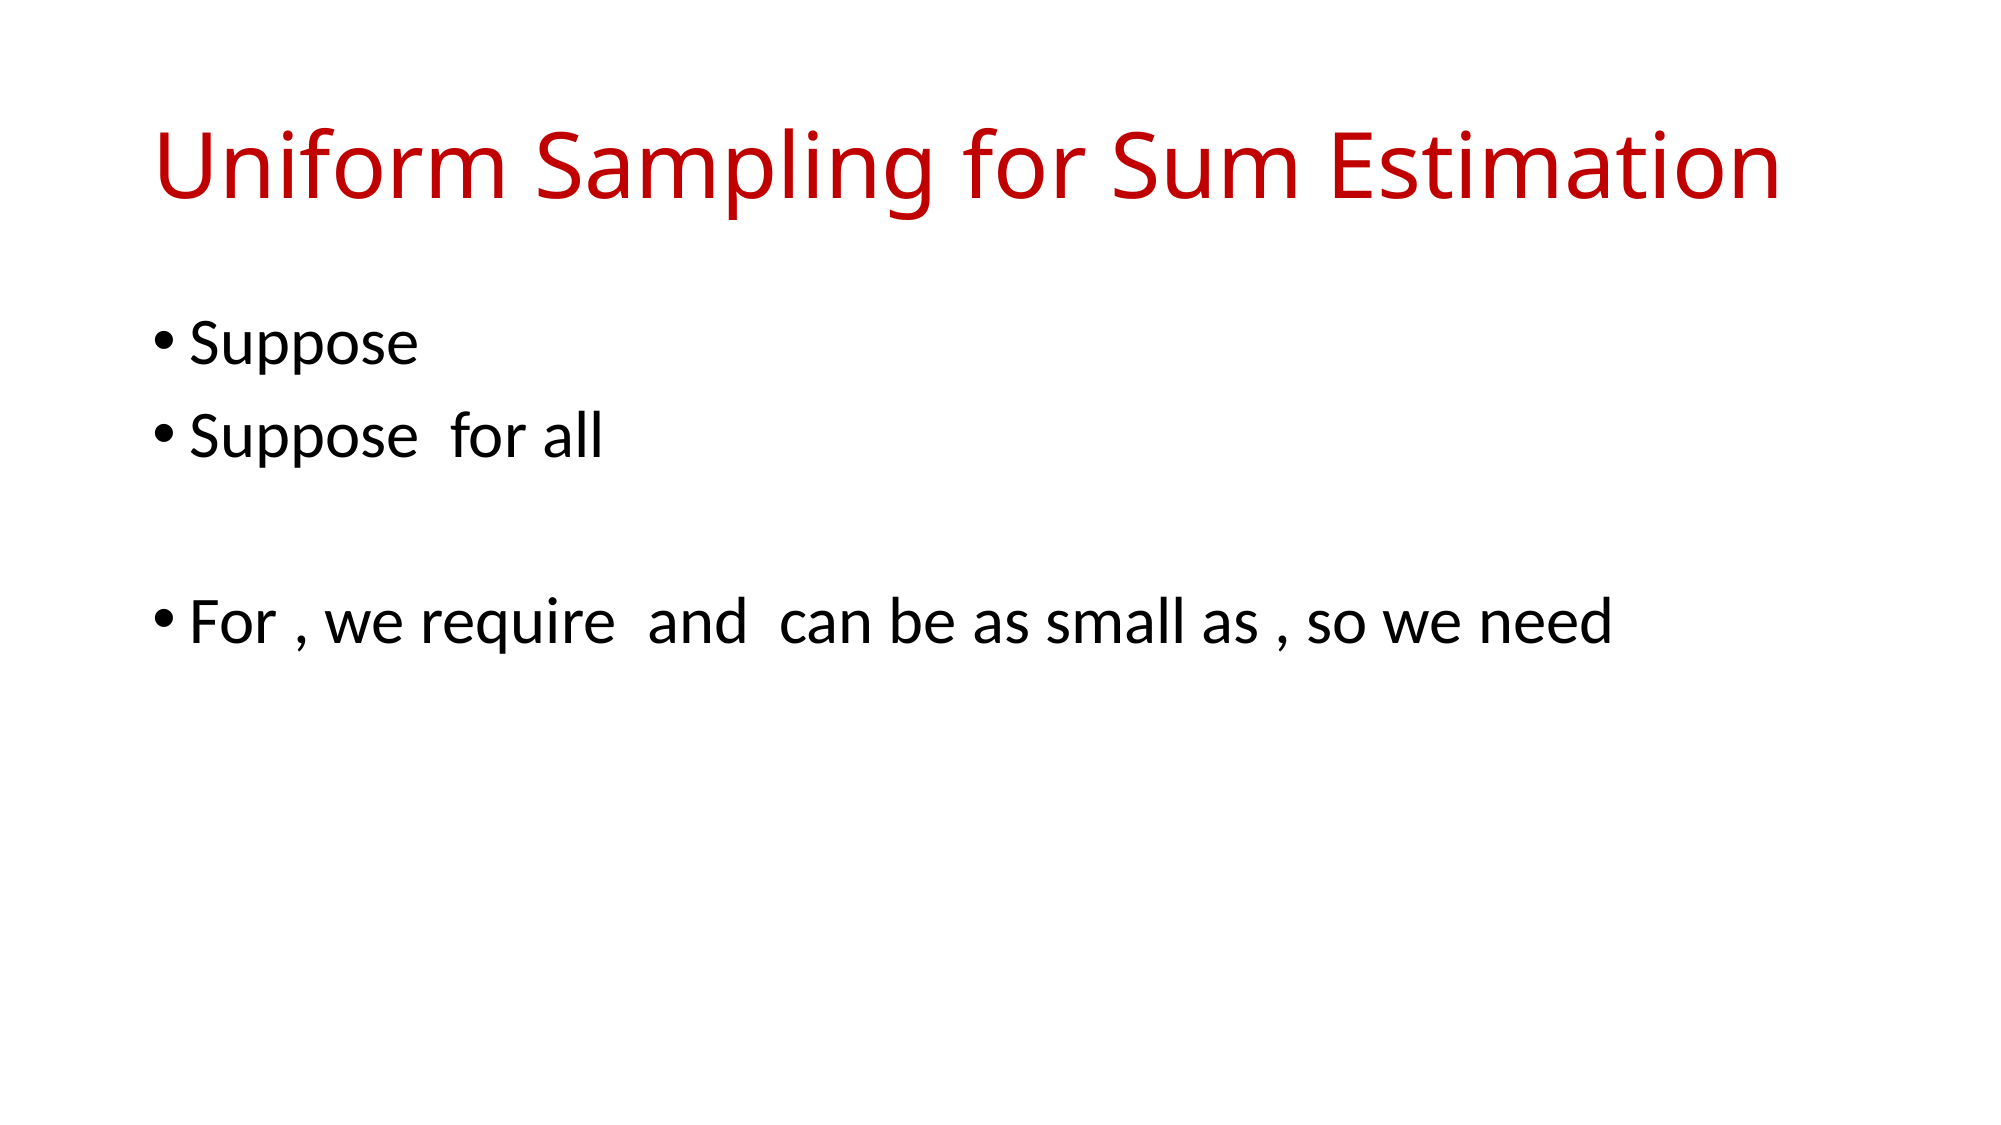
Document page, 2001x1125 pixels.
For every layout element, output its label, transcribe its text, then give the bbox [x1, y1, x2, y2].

title Uniform Sampling for Sum Estimation [137, 59, 1863, 278]
